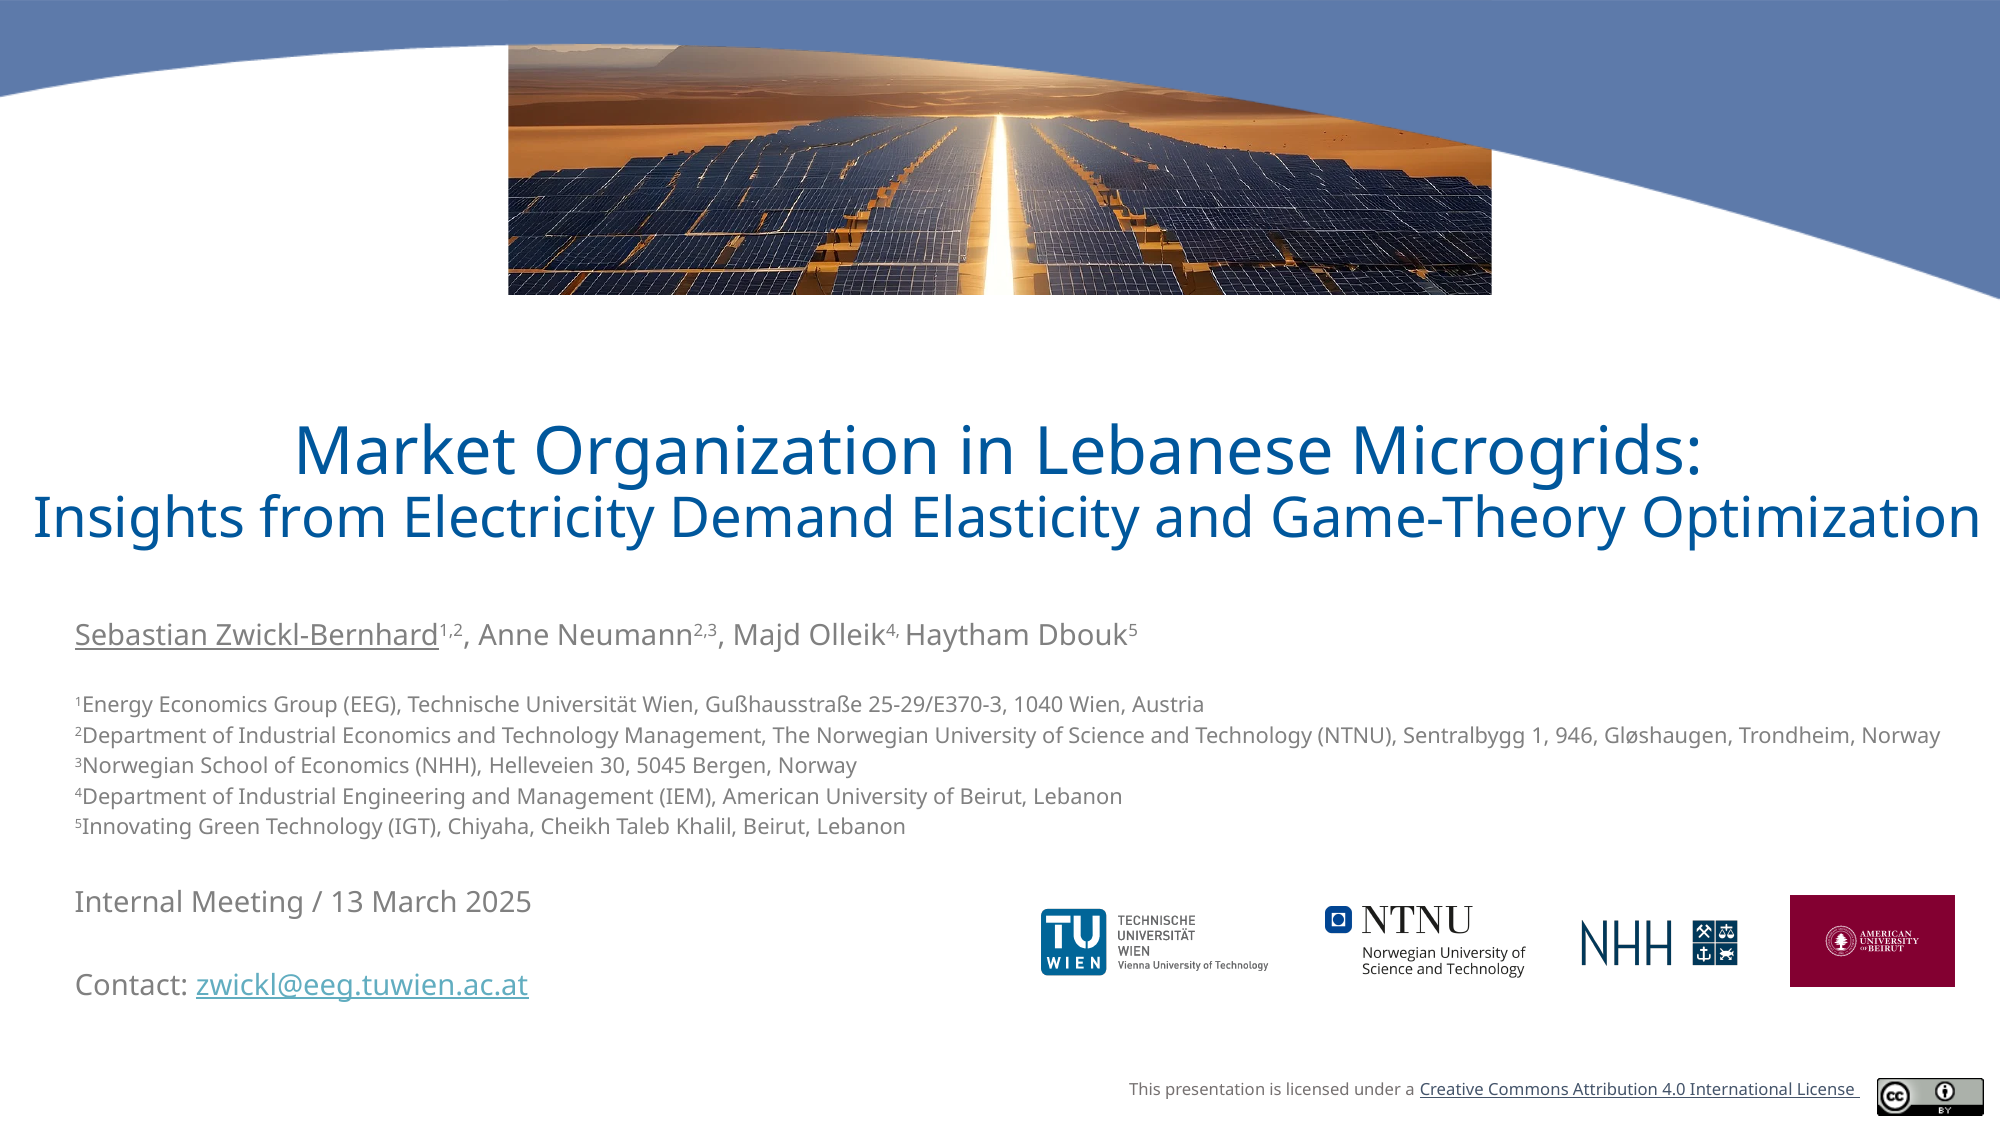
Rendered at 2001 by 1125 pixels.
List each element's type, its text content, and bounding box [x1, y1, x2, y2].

picture [1047, 916, 1070, 922]
picture [1102, 908, 1269, 976]
picture [1560, 898, 1759, 987]
text_box Internal Meeting / 13 March 2025 [59, 872, 1473, 970]
picture [1088, 916, 1099, 948]
text_box Sebastian Zwickl-Bernhard1,2, Anne Neumann2,3, Majd Olleik4, Haytham Dbouk5 1Energy Economics Group (EEG), Technische Universität Wien, Gußhausstraße 25-29/E370-3, 1040 Wien, Austria 2Department of Industrial Economics and Technology Management, The Norwegian University of Science and Technology (NTNU), Sentralbygg 1, 946, Gløshaugen, Trondheim, Norway 3Norwegian School of Economics (NHH), Helleveien 30, 5045 Bergen, Norway 4Department of Industrial Engineering and Management (IEM), American University of Beirut, Lebanon 5Innovating Green Technology (IGT), Chiyaha, Cheikh Taleb Khalil, Beirut, Lebanon [74, 616, 1957, 864]
picture [1049, 958, 1058, 968]
picture [1055, 925, 1061, 948]
picture [1325, 906, 1529, 978]
text_box Contact: zwickl@eeg.tuwien.ac.at [74, 965, 775, 1047]
picture [1092, 957, 1099, 968]
title Market Organization in Lebanese Microgrids: Insights from Electricity Demand Elasticity and Game-Theory Optimization [6, 351, 2000, 558]
picture [1074, 916, 1085, 947]
picture [1877, 1078, 1984, 1116]
picture [1077, 957, 1083, 968]
picture [1790, 895, 1955, 987]
